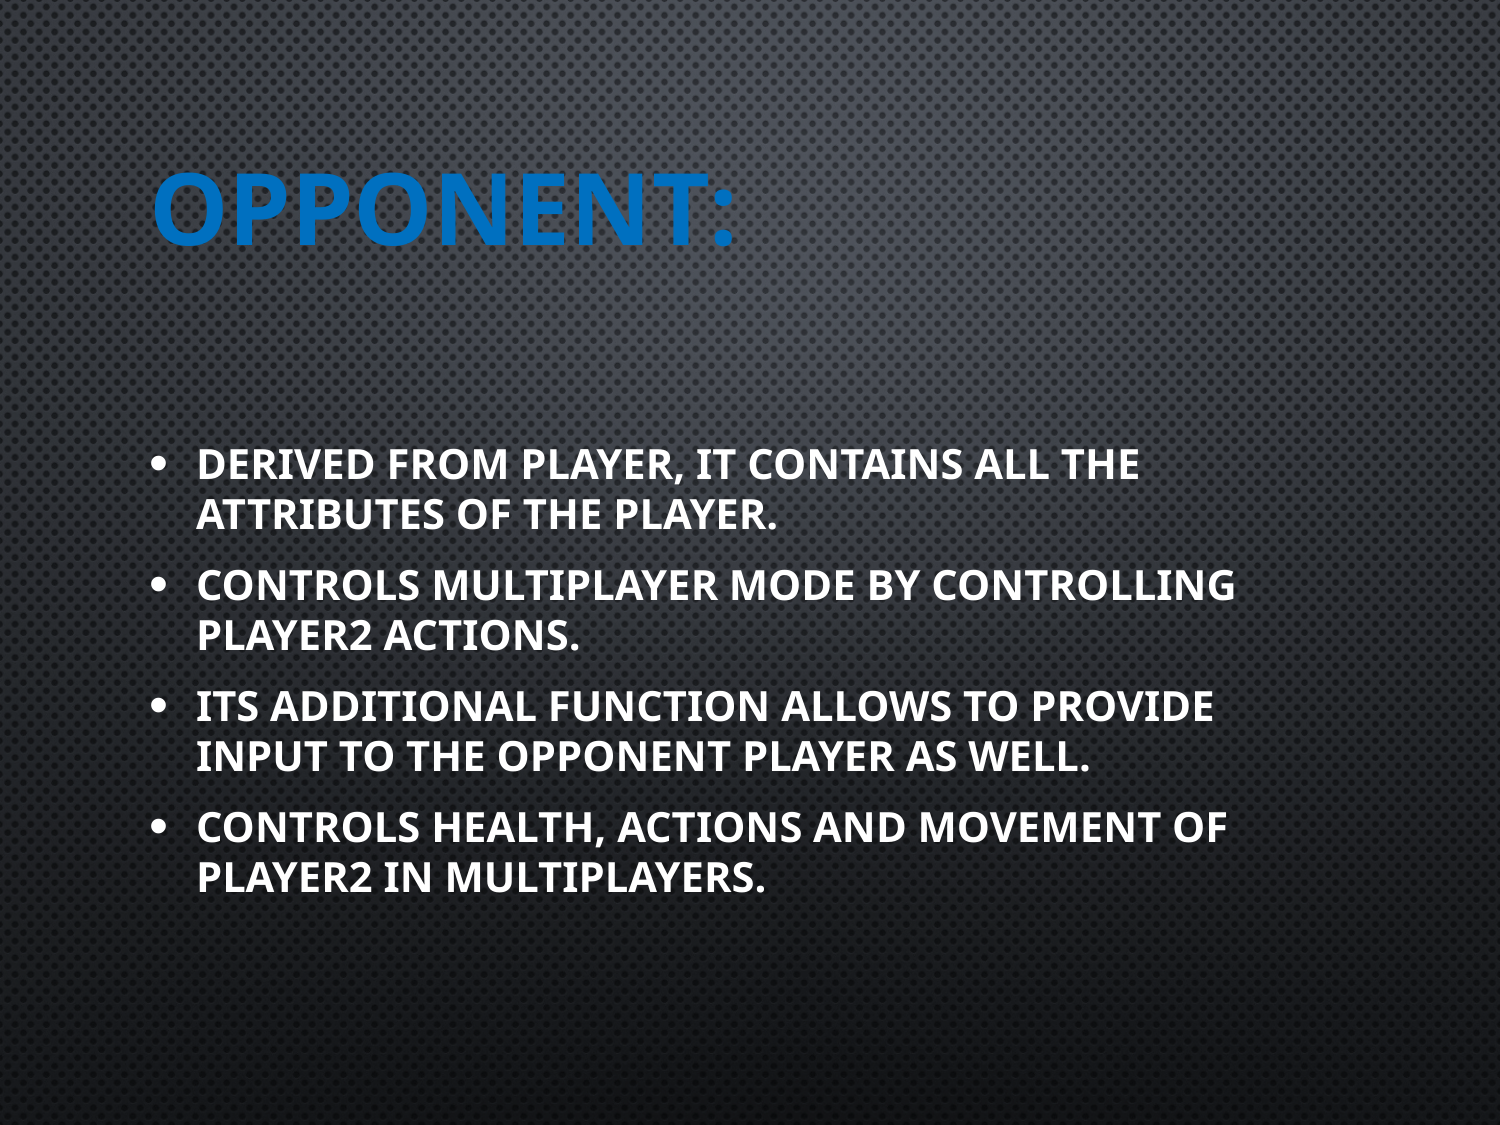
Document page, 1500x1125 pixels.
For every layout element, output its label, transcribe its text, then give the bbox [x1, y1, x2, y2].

list Derived from player, it contains all the attributes of the player. Controls multiplayer mode by controlling player2 actions. Its additional function allows to provide input to the opponent player as well. Controls health, actions and movement of player2 in multiplayers. [134, 338, 1367, 1001]
title Opponent: [134, 97, 1367, 314]
